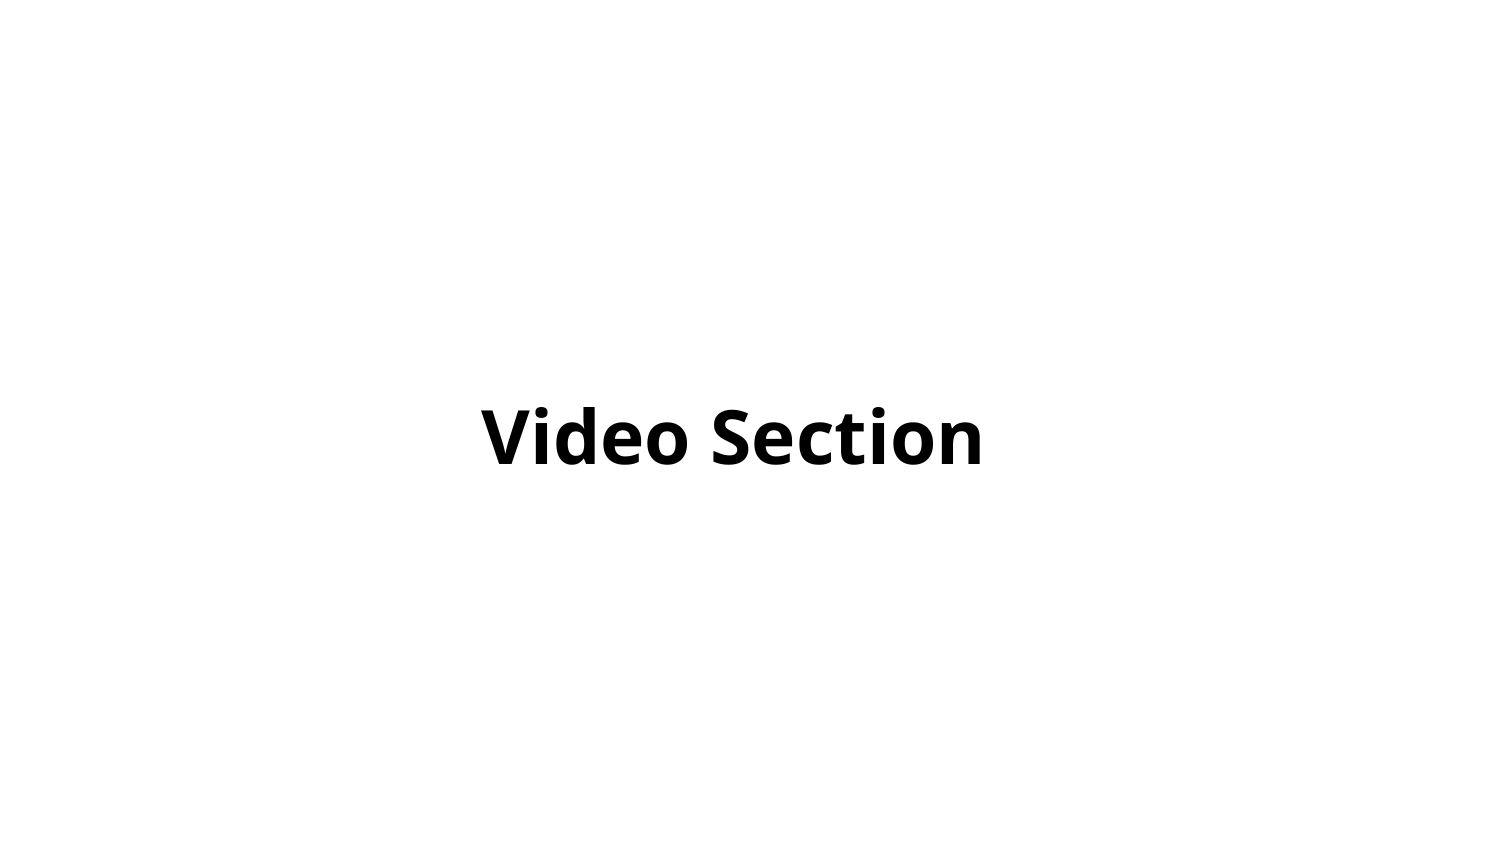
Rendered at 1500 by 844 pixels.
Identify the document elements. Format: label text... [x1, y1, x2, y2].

text_box Video Section [0, 384, 1484, 487]
